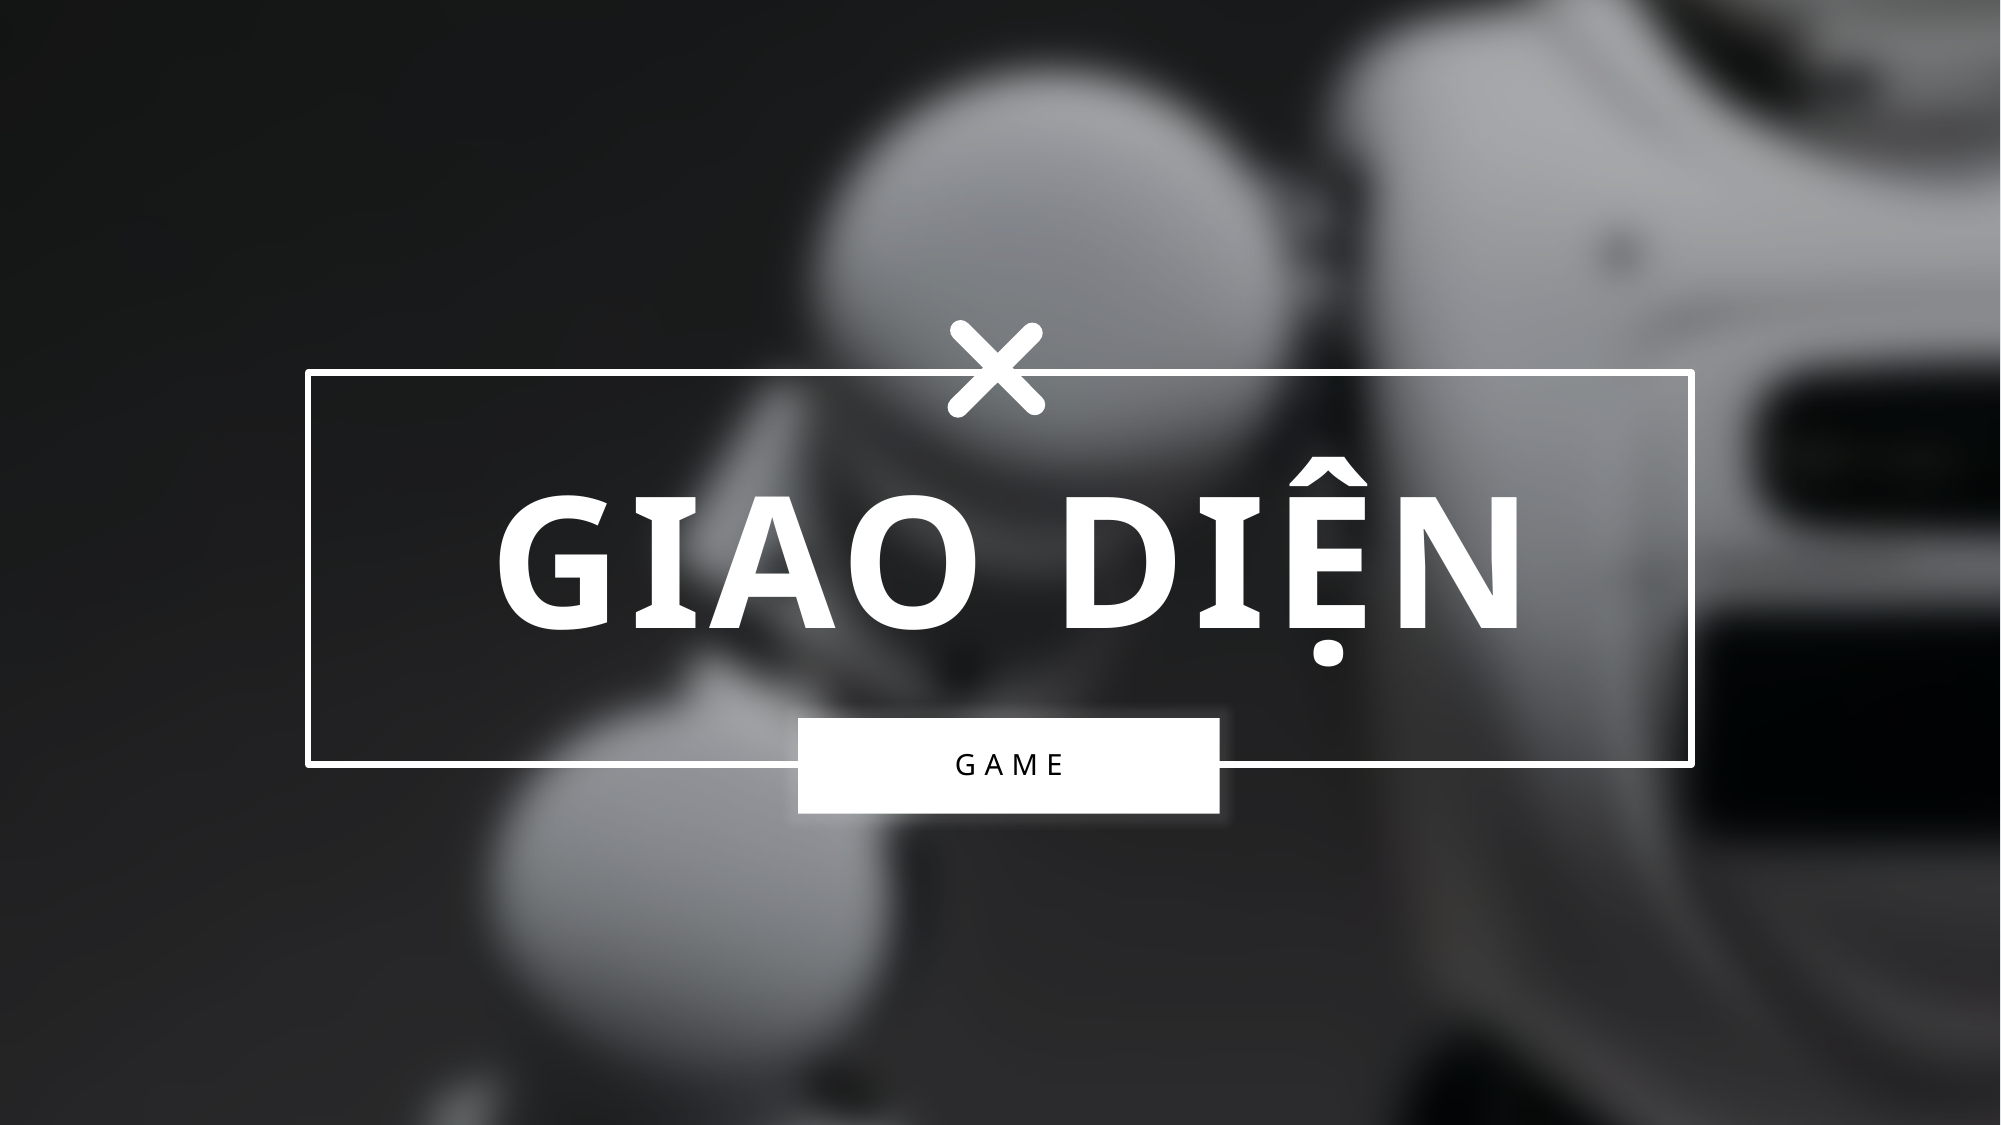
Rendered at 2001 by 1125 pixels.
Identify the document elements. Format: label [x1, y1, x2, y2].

picture [0, 0, 2000, 1125]
text_box [797, 717, 1220, 814]
text_box [942, 317, 1048, 423]
